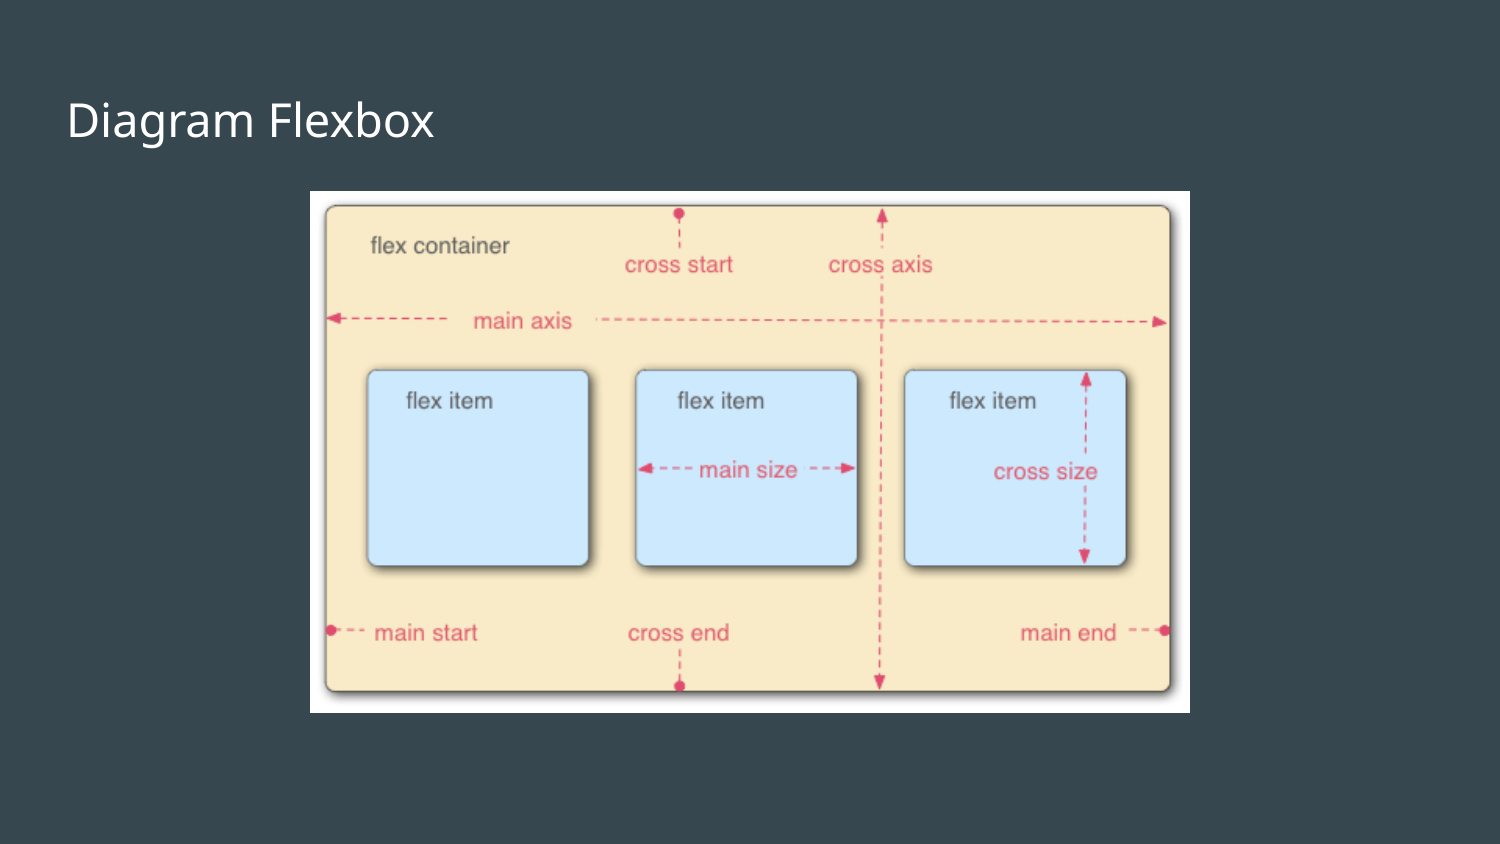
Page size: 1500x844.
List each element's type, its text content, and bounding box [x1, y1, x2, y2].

title Diagram Flexbox [51, 72, 1449, 167]
picture [309, 191, 1190, 713]
